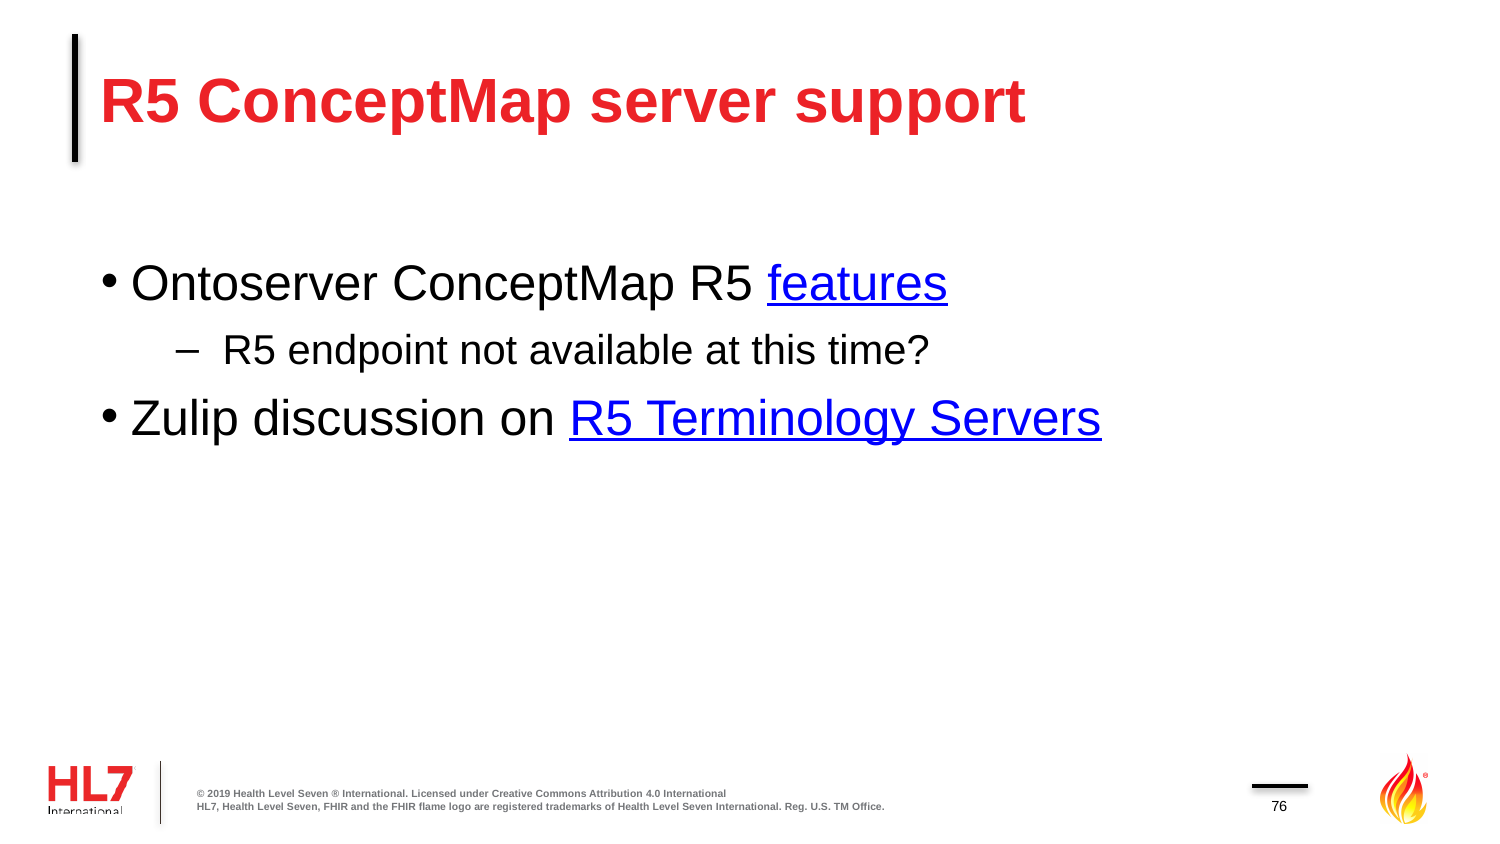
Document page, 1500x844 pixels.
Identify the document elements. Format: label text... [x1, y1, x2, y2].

slide_number 76 [1257, 788, 1302, 815]
picture [1380, 753, 1428, 824]
list Ontoserver ConceptMap R5 features R5 endpoint not available at this time? Zulip discussion on R5 Terminology Servers [100, 250, 1451, 731]
title R5 ConceptMap server support [100, 33, 1451, 163]
footer © 2019 Health Level Seven ® International. Licensed under Creative Commons Attribution 4.0 International HL7, Health Level Seven, FHIR and the FHIR flame logo are registered trademarks of Health Level Seven International. Reg. U.S. TM Office. [196, 786, 941, 813]
